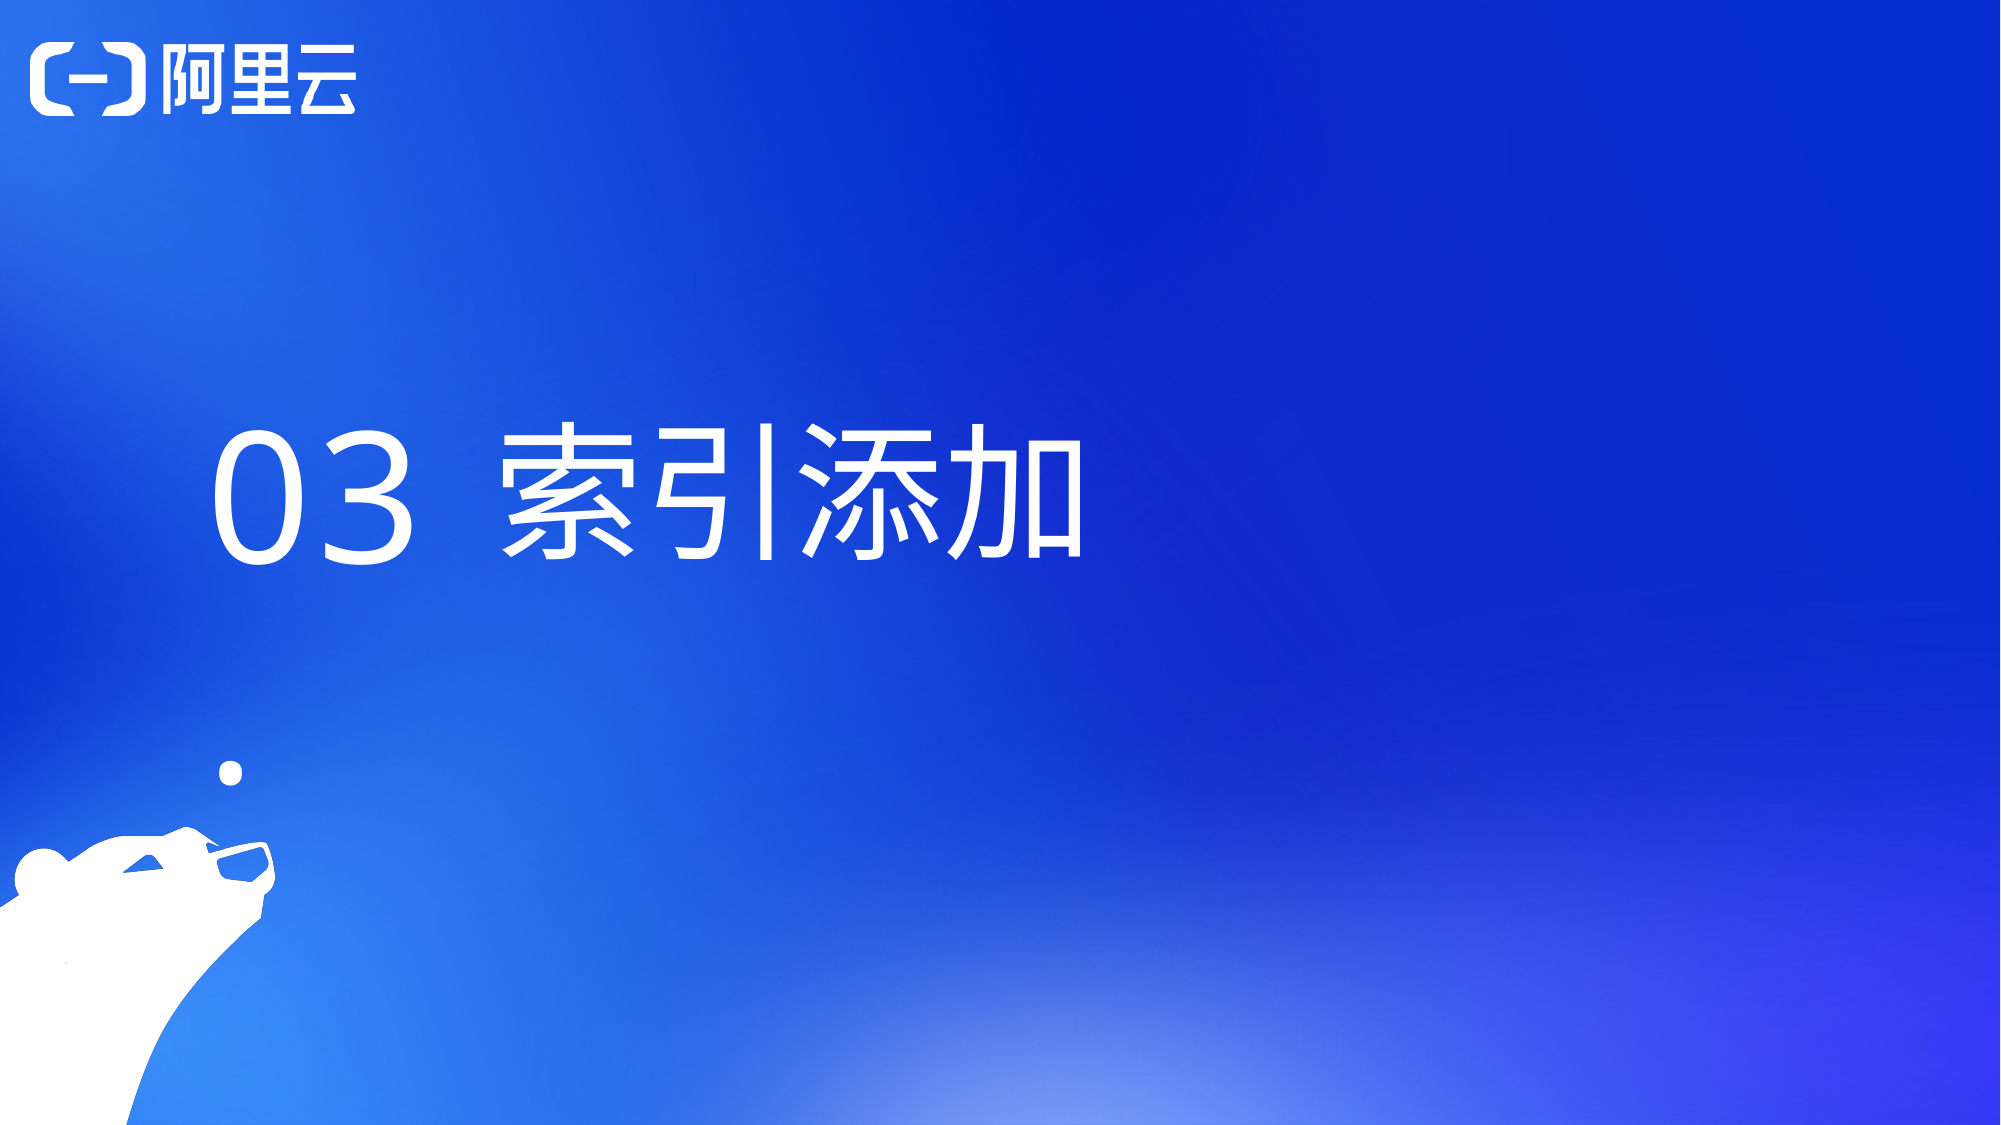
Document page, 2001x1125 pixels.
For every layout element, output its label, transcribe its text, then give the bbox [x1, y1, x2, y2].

text_box 03. [192, 372, 479, 828]
text_box 索引添加 [478, 390, 1491, 626]
picture [0, 0, 2001, 1125]
